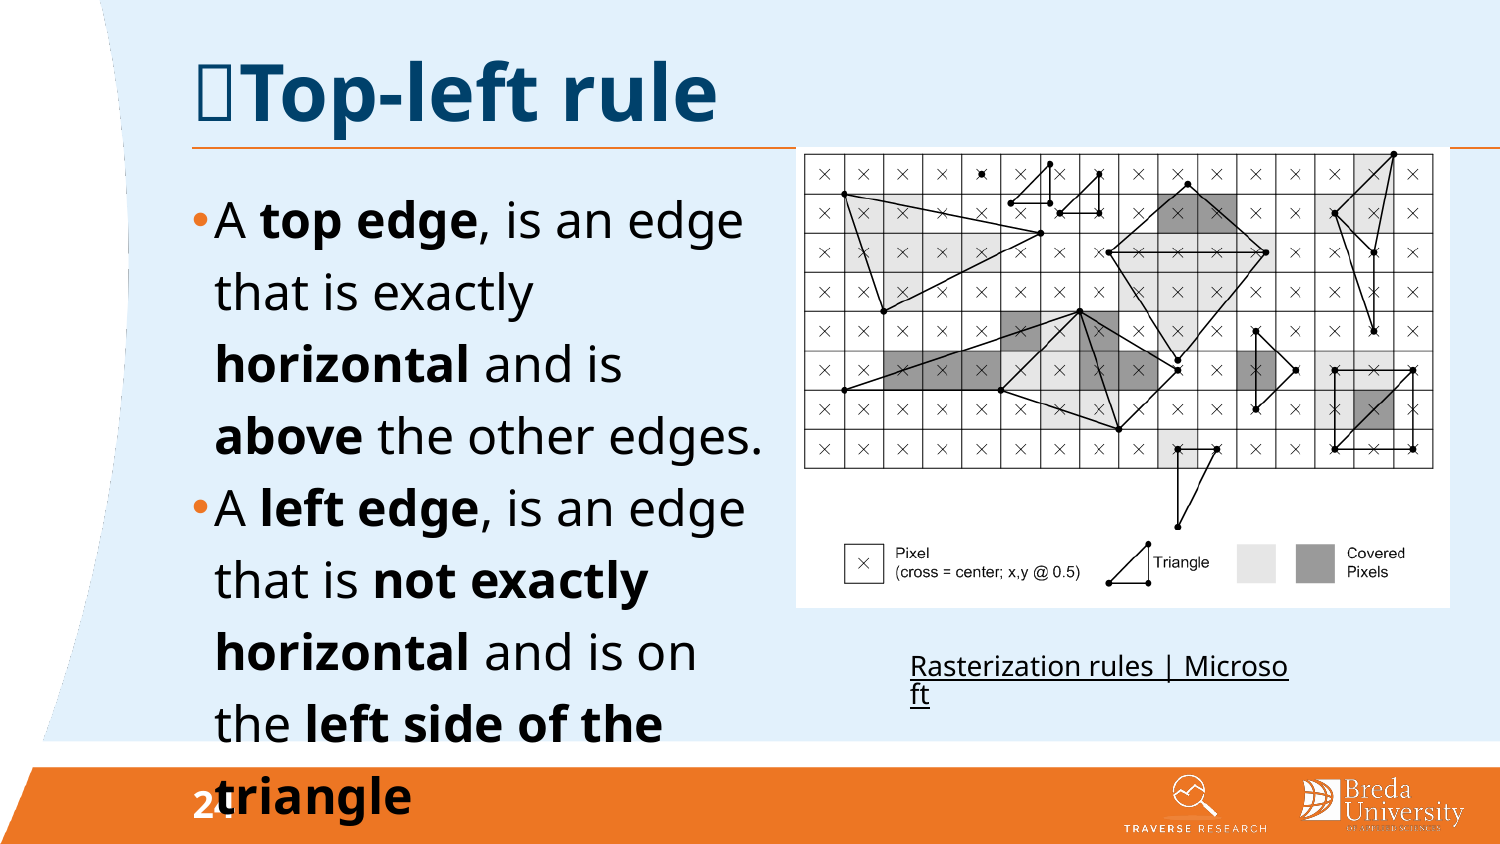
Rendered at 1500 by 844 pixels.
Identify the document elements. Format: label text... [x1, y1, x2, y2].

picture [0, 0, 1500, 844]
text_box Rasterization rules | Microsoft [895, 608, 1308, 695]
slide_number 24 [177, 773, 351, 819]
title 🚩Top-left rule [191, 3, 1341, 138]
list A top edge, is an edge that is exactly horizontal and is above the other edges. A left edge, is an edge that is not exactly horizontal and is on the left side of the triangle [191, 176, 775, 741]
